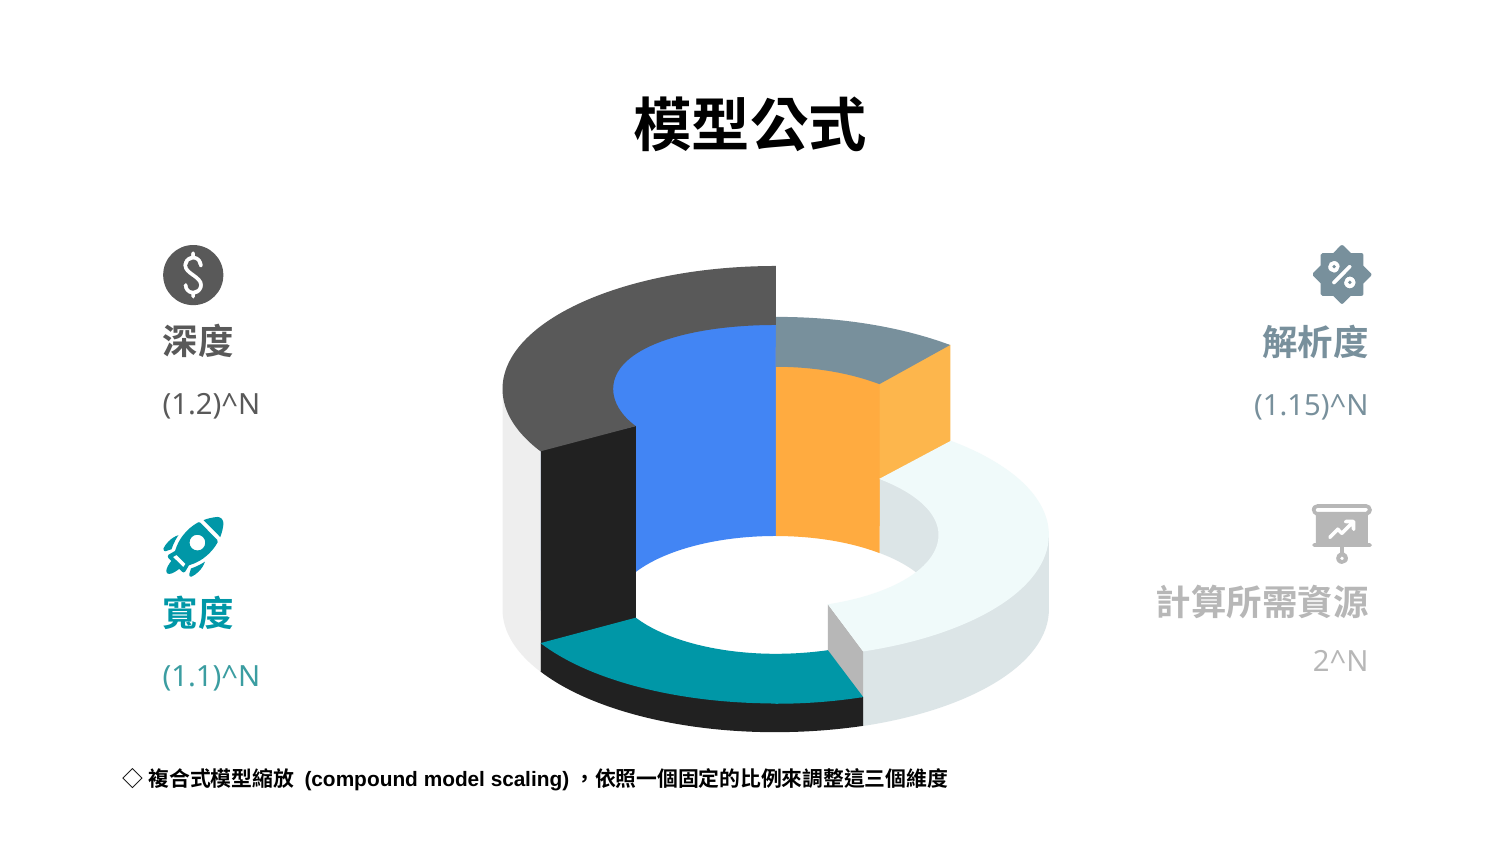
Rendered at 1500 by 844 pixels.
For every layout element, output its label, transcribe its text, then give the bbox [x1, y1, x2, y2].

text_box [1311, 504, 1373, 564]
title 模型公式 [51, 72, 1449, 167]
text_box 解析度 [1054, 306, 1384, 377]
text_box 2^N [1054, 630, 1384, 719]
text_box 深度 [147, 305, 483, 358]
text_box [163, 245, 224, 306]
text_box 寬度 [147, 576, 483, 630]
text_box 計算所需資源 [1054, 566, 1384, 630]
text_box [1312, 244, 1372, 305]
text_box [502, 265, 1050, 733]
text_box (1.15)^N [1054, 377, 1384, 448]
text_box (1.2)^N [147, 358, 483, 447]
text_box (1.1)^N [147, 630, 483, 719]
text_box ◇複合式模型縮放 (compound model scaling)，依照一個固定的比例來調整這三個維度 [108, 752, 980, 803]
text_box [162, 516, 224, 578]
